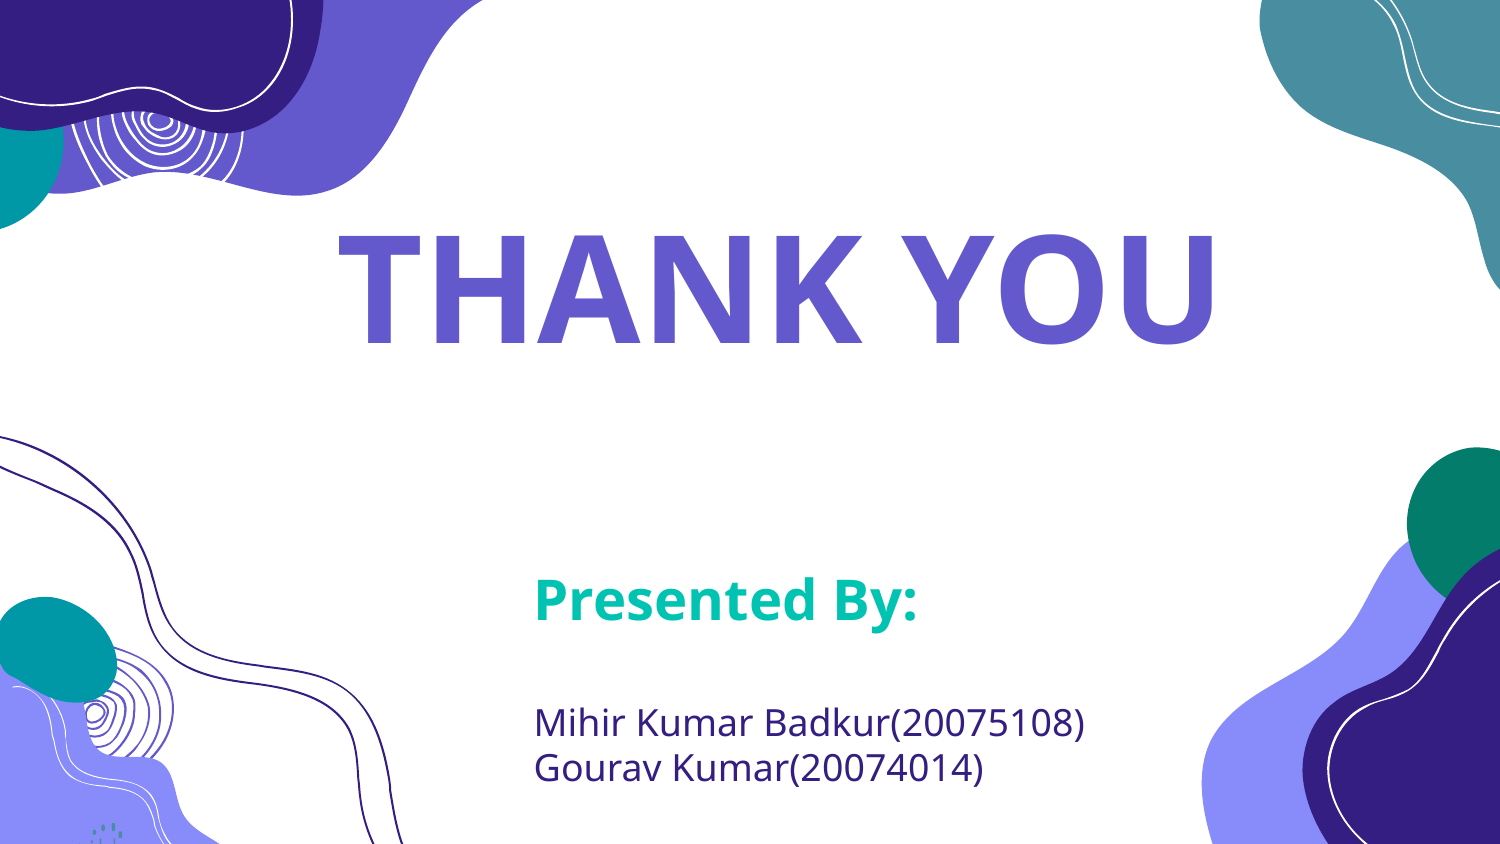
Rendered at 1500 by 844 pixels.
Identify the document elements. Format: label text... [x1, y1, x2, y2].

title THANK YOU [265, 166, 1296, 389]
text_box Presented By: Mihir Kumar Badkur(20075108) Gourav Kumar(20074014) [518, 548, 1213, 804]
